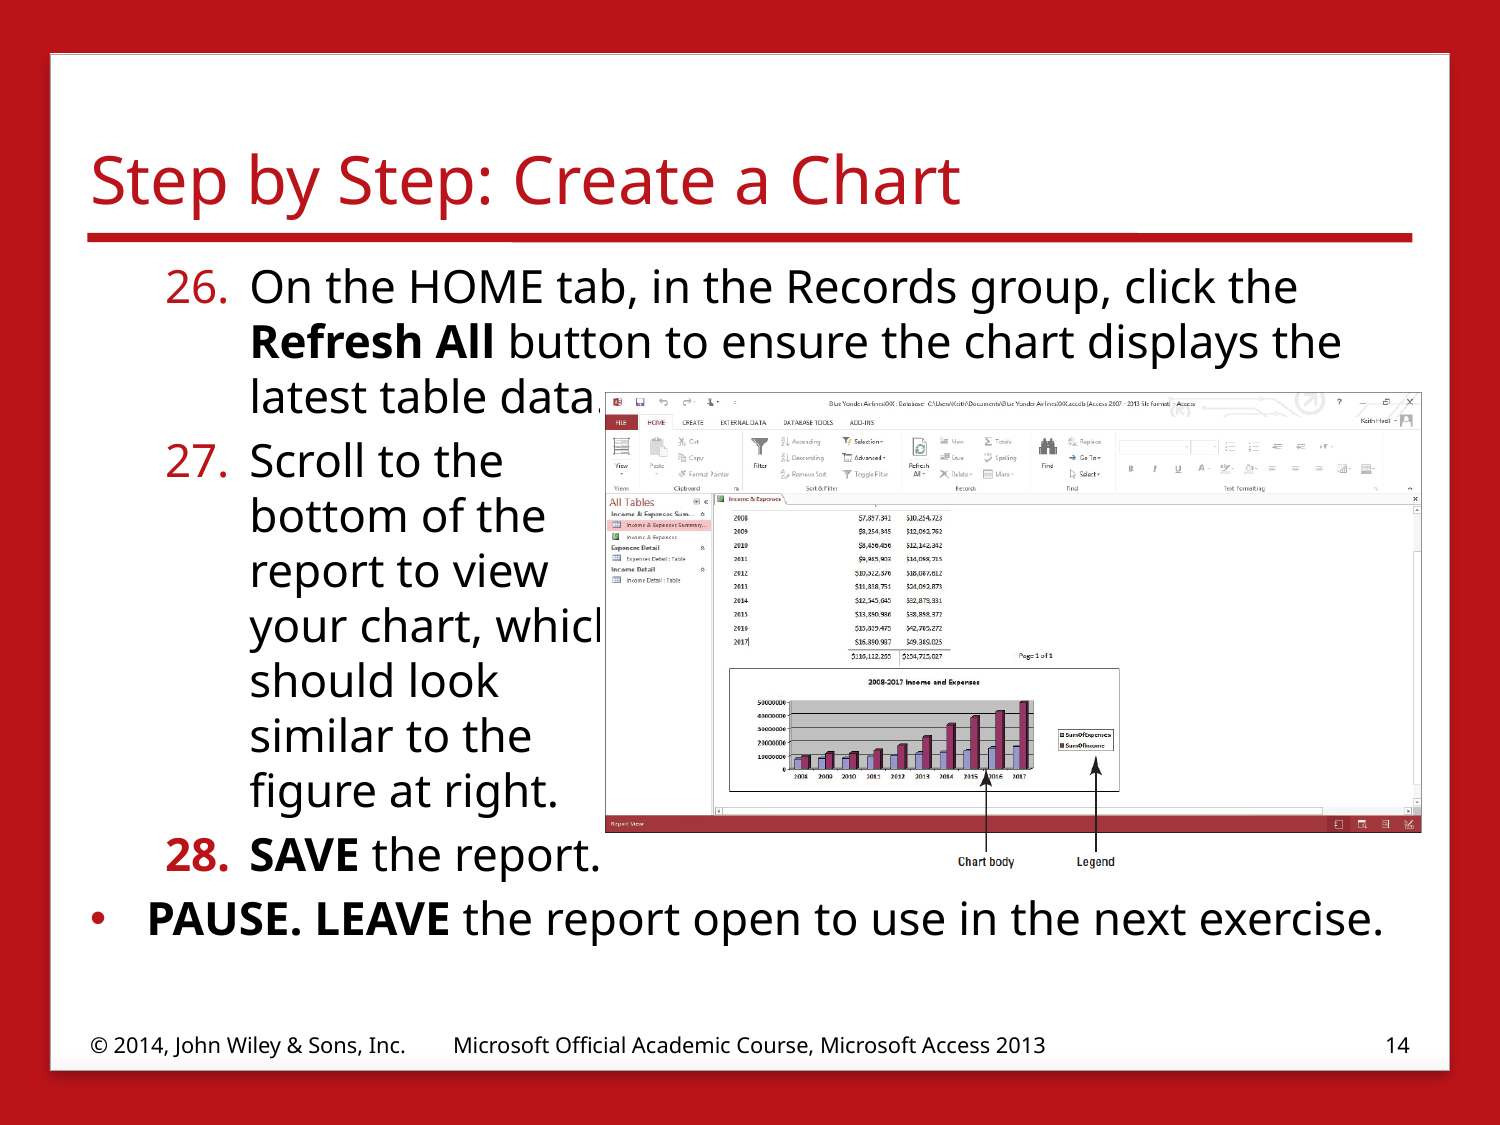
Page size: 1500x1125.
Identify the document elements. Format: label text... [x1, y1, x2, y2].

picture [599, 387, 1427, 875]
slide_number 14 [1074, 1024, 1426, 1103]
title Step by Step: Create a Chart [74, 74, 1426, 226]
slide_number © 2014, John Wiley & Sons, Inc. [74, 1024, 426, 1103]
list On the HOME tab, in the Records group, click the Refresh All button to ensure the chart displays the latest table data. Scroll to the bottom of the report to view your chart, which should look similar to the figure at right. SAVE the report. PAUSE. LEAVE the report open to use in the next exercise. [75, 249, 1425, 1063]
footer Microsoft Official Academic Course, Microsoft Access 2013 [431, 1024, 1069, 1103]
